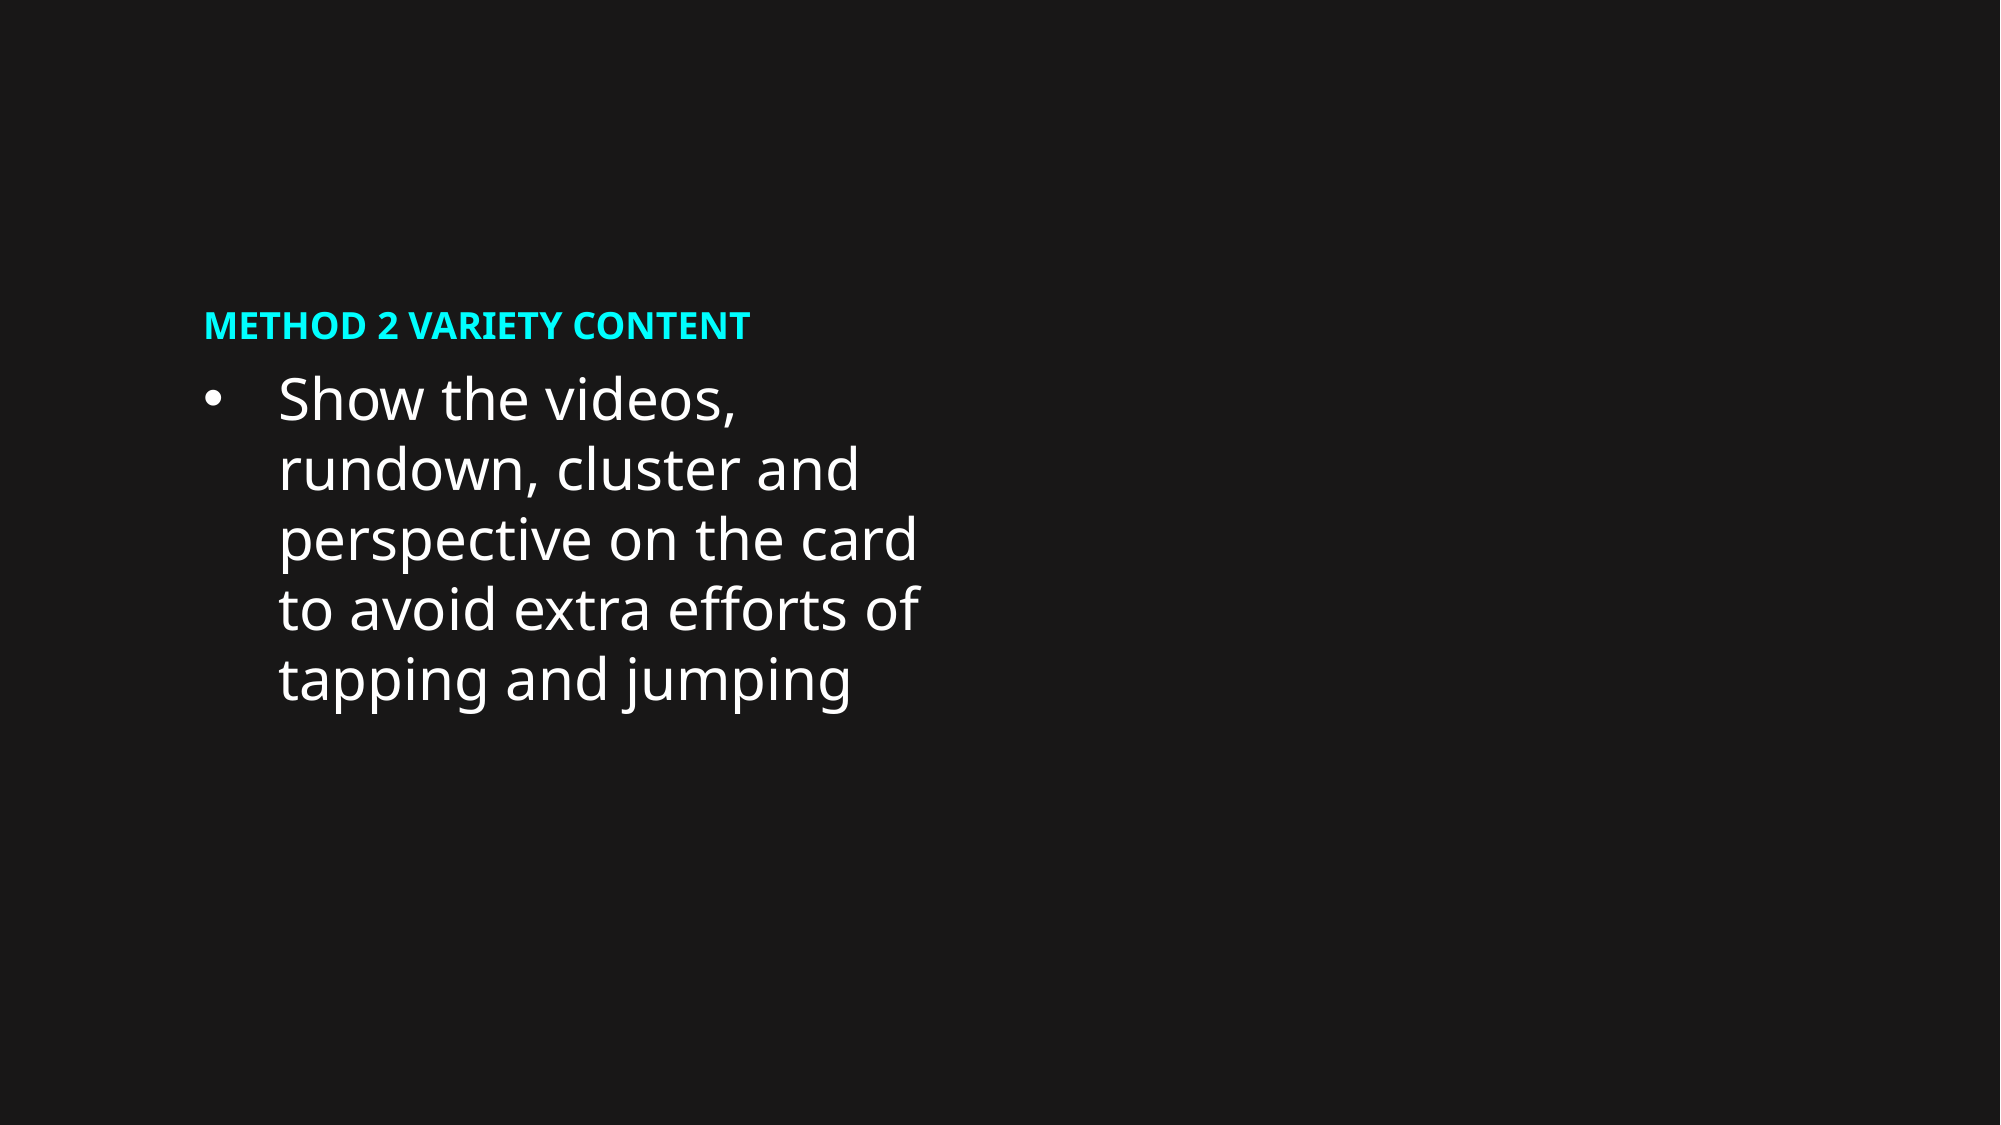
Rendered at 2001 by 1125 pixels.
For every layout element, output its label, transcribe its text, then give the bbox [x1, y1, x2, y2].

text_box Show the videos, rundown, cluster and perspective on the card to avoid extra efforts of tapping and jumping [188, 355, 969, 720]
text_box METHOD 2 VARIETY CONTENT [188, 294, 899, 355]
